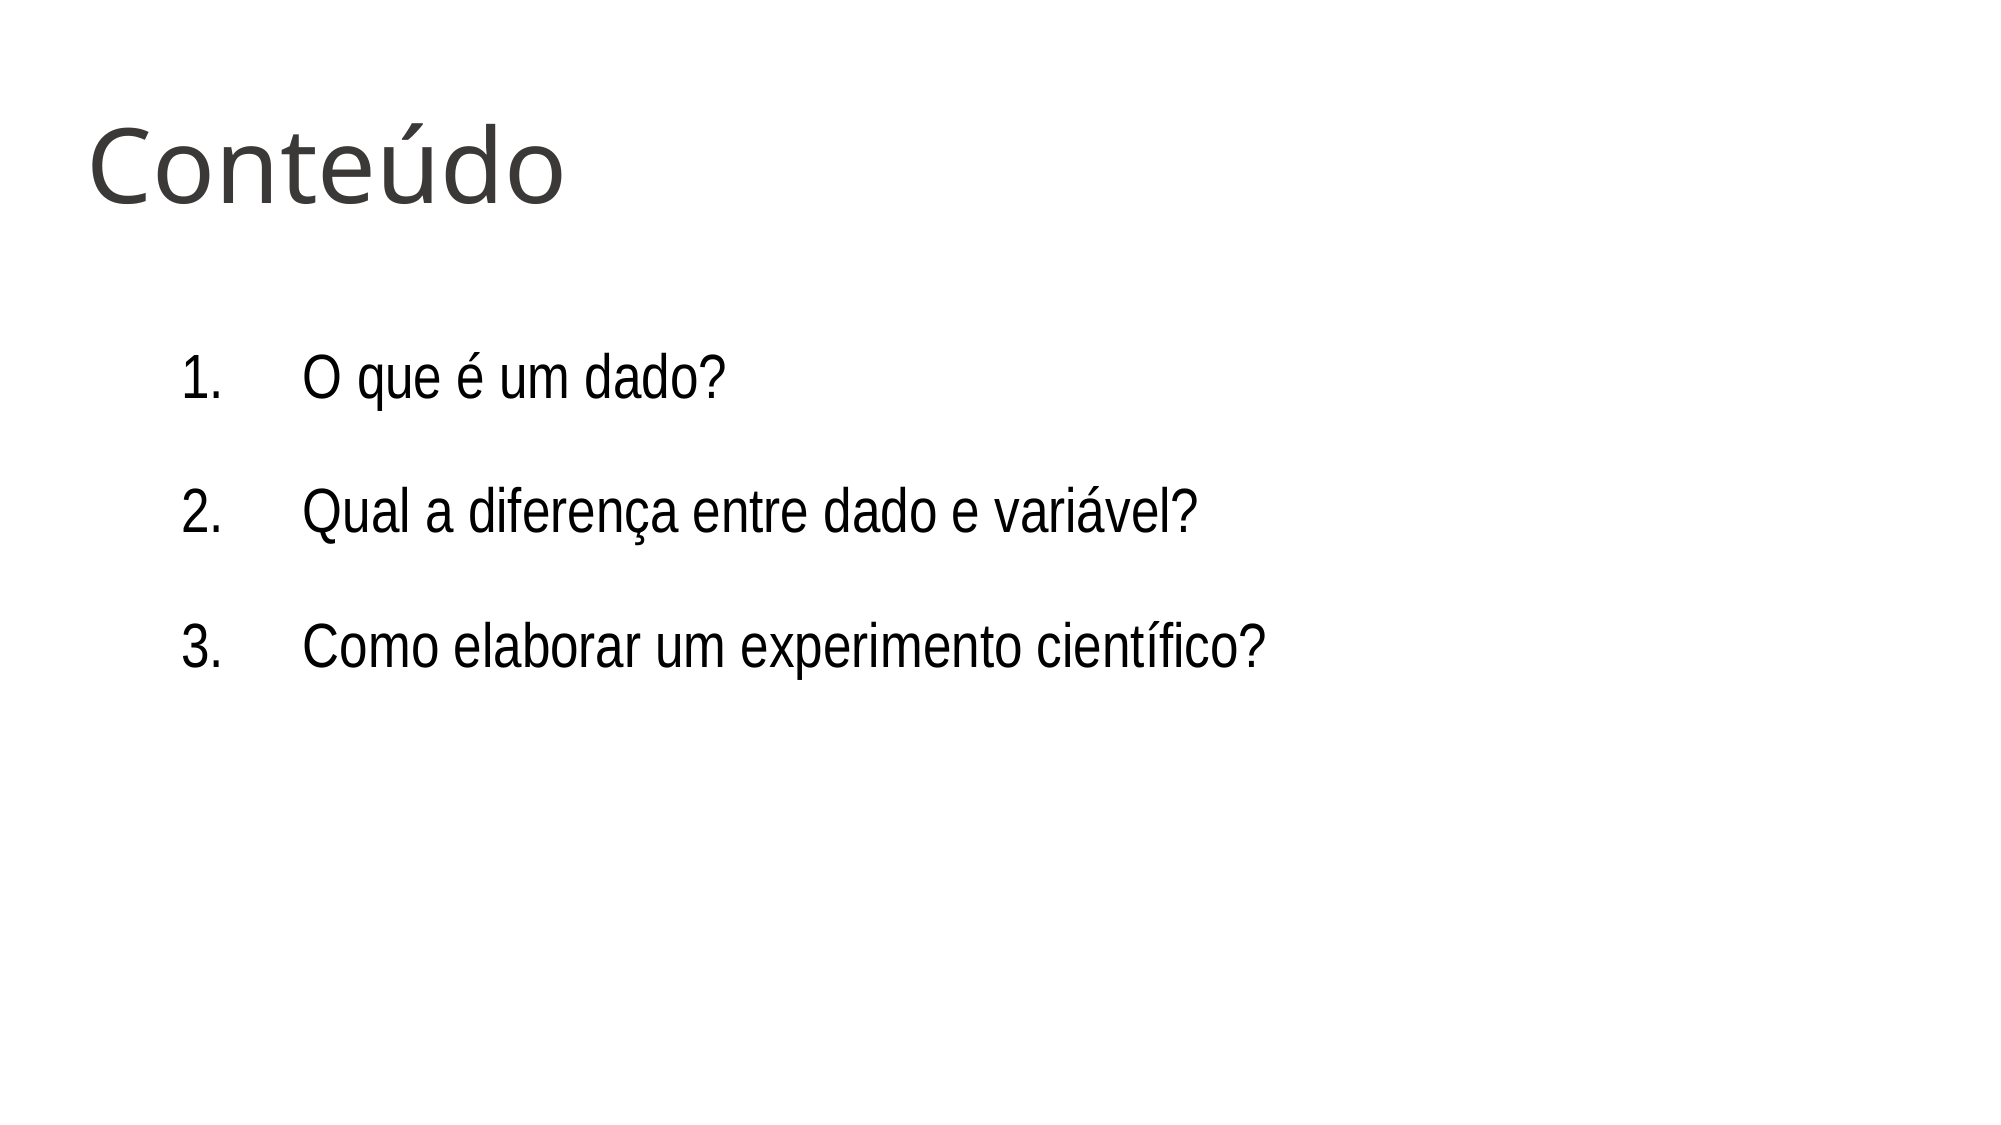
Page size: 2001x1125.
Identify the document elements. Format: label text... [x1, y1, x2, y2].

text_box Conteúdo [71, 91, 1496, 232]
text_box O que é um dado? Qual a diferença entre dado e variável? Como elaborar um experimento científico? [166, 336, 1375, 1034]
